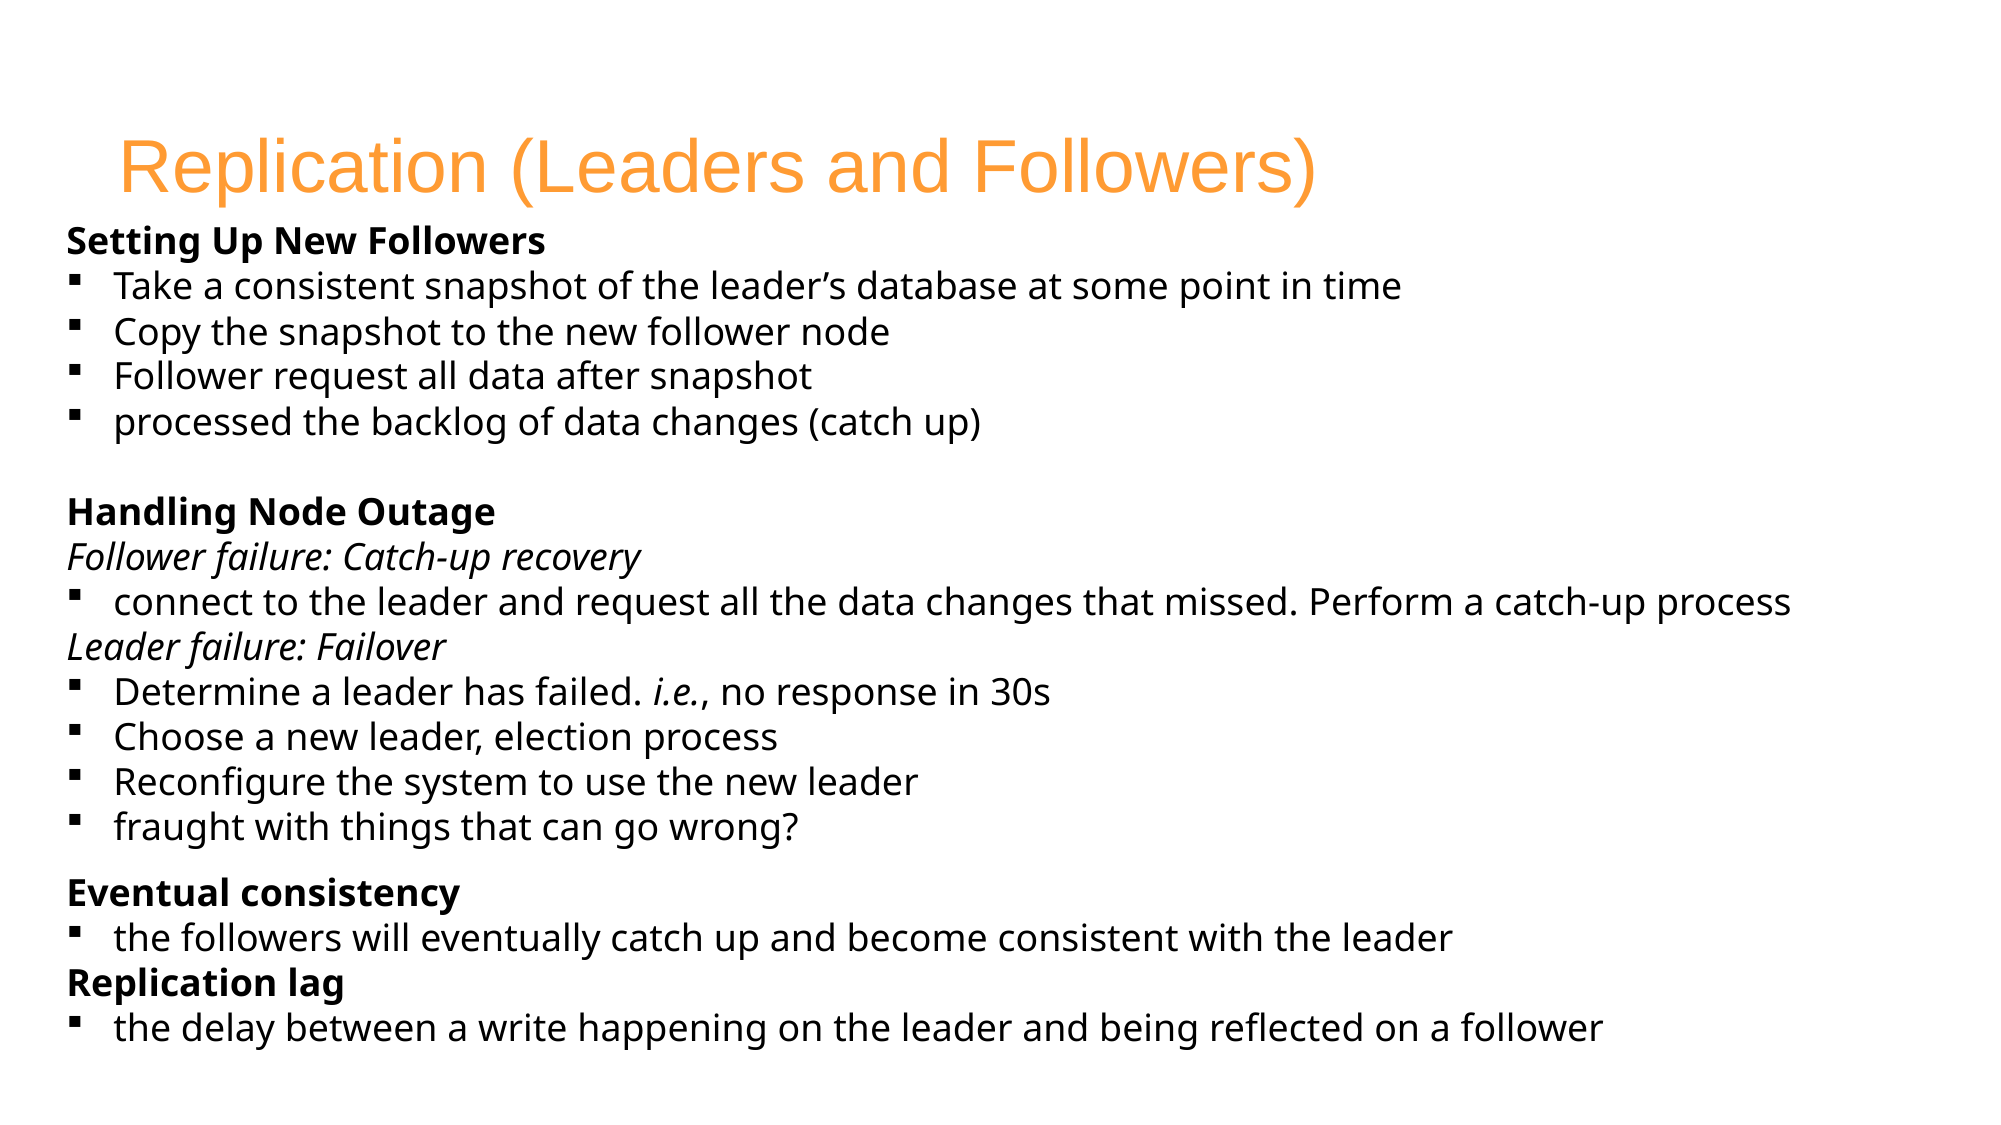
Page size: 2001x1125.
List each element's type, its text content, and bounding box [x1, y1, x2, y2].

title Replication (Leaders and Followers) [103, 59, 1909, 278]
text_box Eventual consistency the followers will eventually catch up and become consistent with the leader Replication lag the delay between a write happening on the leader and being reflected on a follower [51, 861, 1842, 1057]
text_box Setting Up New Followers Take a consistent snapshot of the leader’s database at some point in time Copy the snapshot to the new follower node Follower request all data after snapshot processed the backlog of data changes (catch up) Handling Node Outage Follower failure: Catch-up recovery connect to the leader and request all the data changes that missed. Perform a catch-up process Leader failure: Failover Determine a leader has failed. i.e., no response in 30s Choose a new leader, election process Reconfigure the system to use the new leader fraught with things that can go wrong? [51, 210, 1842, 855]
